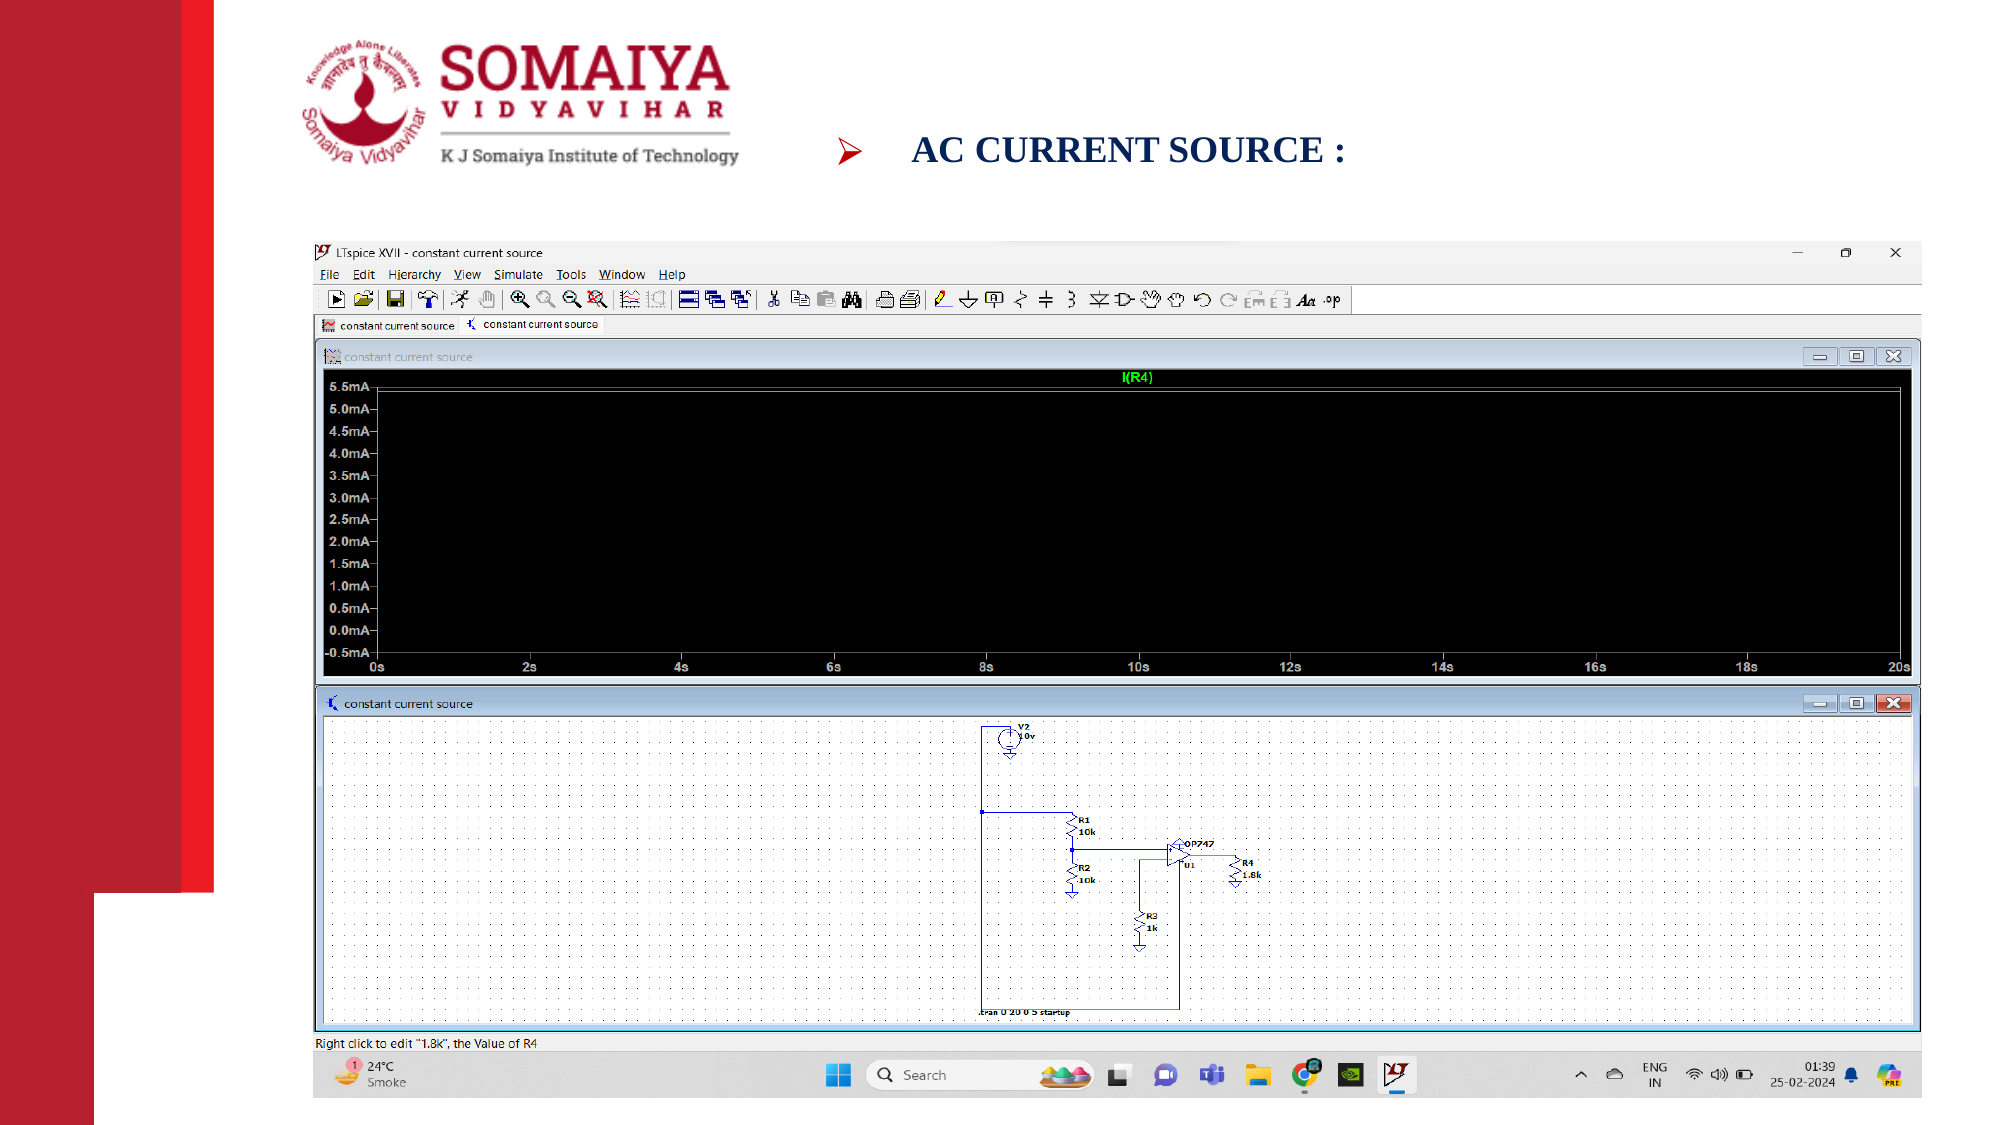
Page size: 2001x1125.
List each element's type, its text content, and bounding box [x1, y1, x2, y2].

picture [0, 0, 214, 1125]
picture [313, 241, 1922, 1099]
text_box AC CURRENT SOURCE : [1279, 109, 1510, 185]
picture [279, 25, 1275, 187]
